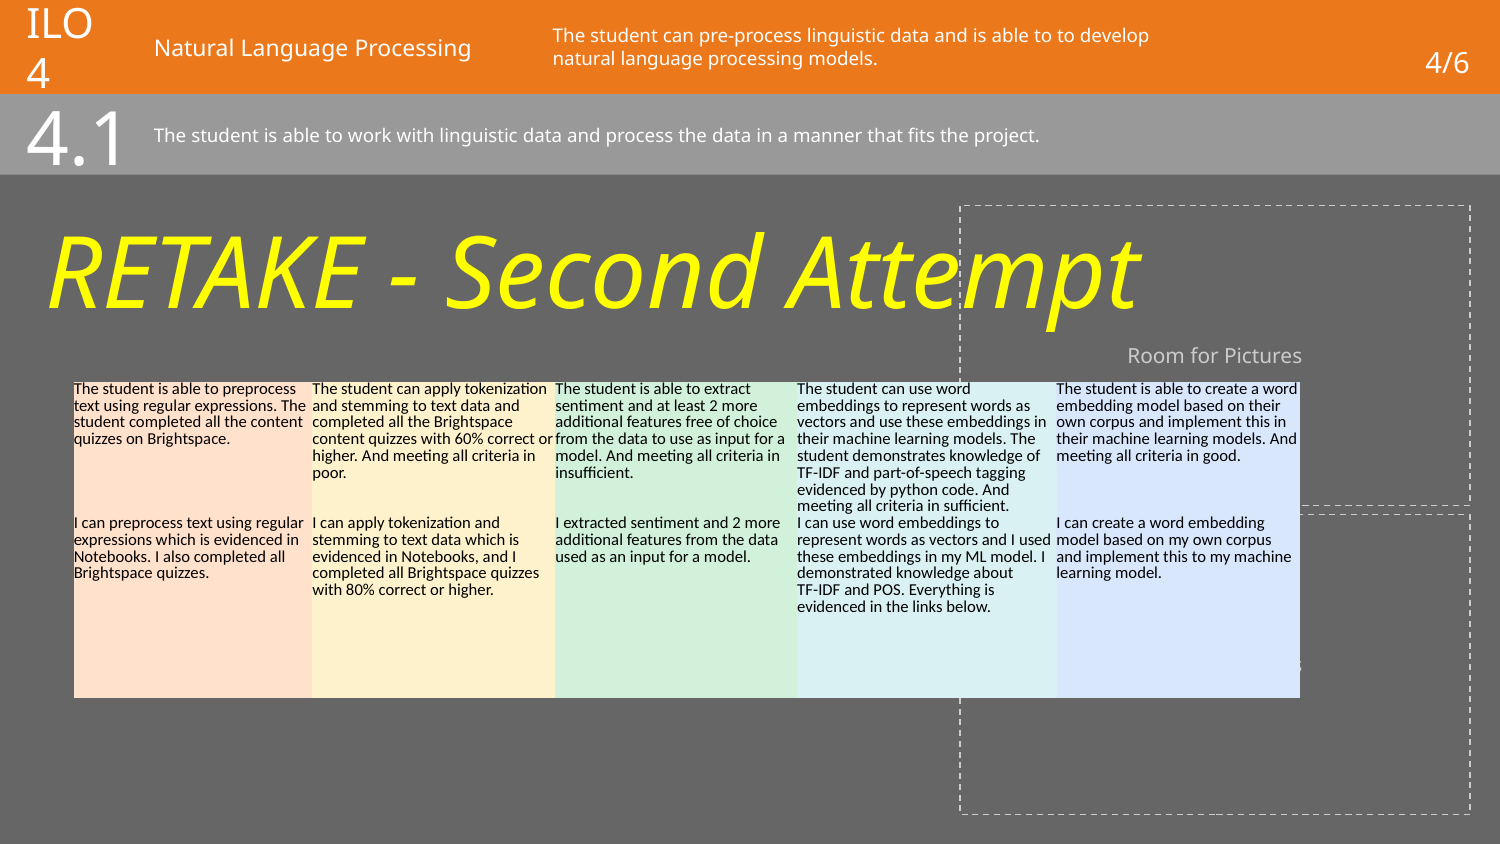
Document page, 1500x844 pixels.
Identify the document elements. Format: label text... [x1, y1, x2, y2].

table_header The student is able to preprocess text using regular expressions. The student completed all the content quizzes on Brightspace. [74, 382, 312, 516]
table_cell I can use word embeddings to represent words as vectors and I used these embeddings in my ML model. I demonstrated knowledge about TF-IDF and POS. Everything is evidenced in the links below. [797, 516, 1057, 698]
table_header The student is able to extract sentiment and at least 2 more additional features free of choice from the data to use as input for a model. And meeting all criteria in insufficient. [555, 382, 797, 516]
title ILO 4 [11, 0, 138, 94]
table_cell I can create a word embedding model based on my own corpus and implement this to my machine learning model. [1057, 516, 1300, 698]
table_header The student is able to create a word embedding model based on their own corpus and implement this in their machine learning models. And meeting all criteria in good. [1057, 382, 1300, 516]
title 4/6 [1228, 0, 1485, 95]
table_cell I can apply tokenization and stemming to text data which is evidenced in Notebooks, and I completed all Brightspace quizzes with 80% correct or higher. [312, 516, 555, 698]
table_header The student can use word embeddings to represent words as vectors and use these embeddings in their machine learning models. The student demonstrates knowledge of TF-IDF and part-of-speech tagging evidenced by python code. And meeting all criteria in sufficient. [797, 382, 1057, 516]
title 4.1 [11, 94, 138, 176]
title The student is able to work with linguistic data and process the data in a manner that fits the project. [138, 94, 1339, 176]
list RETAKE - Second Attempt [30, 175, 1449, 815]
title The student can pre-process linguistic data and is able to to develop natural language processing models. [537, 0, 1228, 94]
table_cell I can preprocess text using regular expressions which is evidenced in Notebooks. I also completed all Brightspace quizzes. [74, 516, 312, 698]
table_cell I extracted sentiment and 2 more additional features from the data used as an input for a model. [555, 516, 797, 698]
table_header The student can apply tokenization and stemming to text data and completed all the Brightspace content quizzes with 60% correct or higher. And meeting all criteria in poor. [312, 382, 555, 516]
title Natural Language Processing [138, 0, 717, 95]
